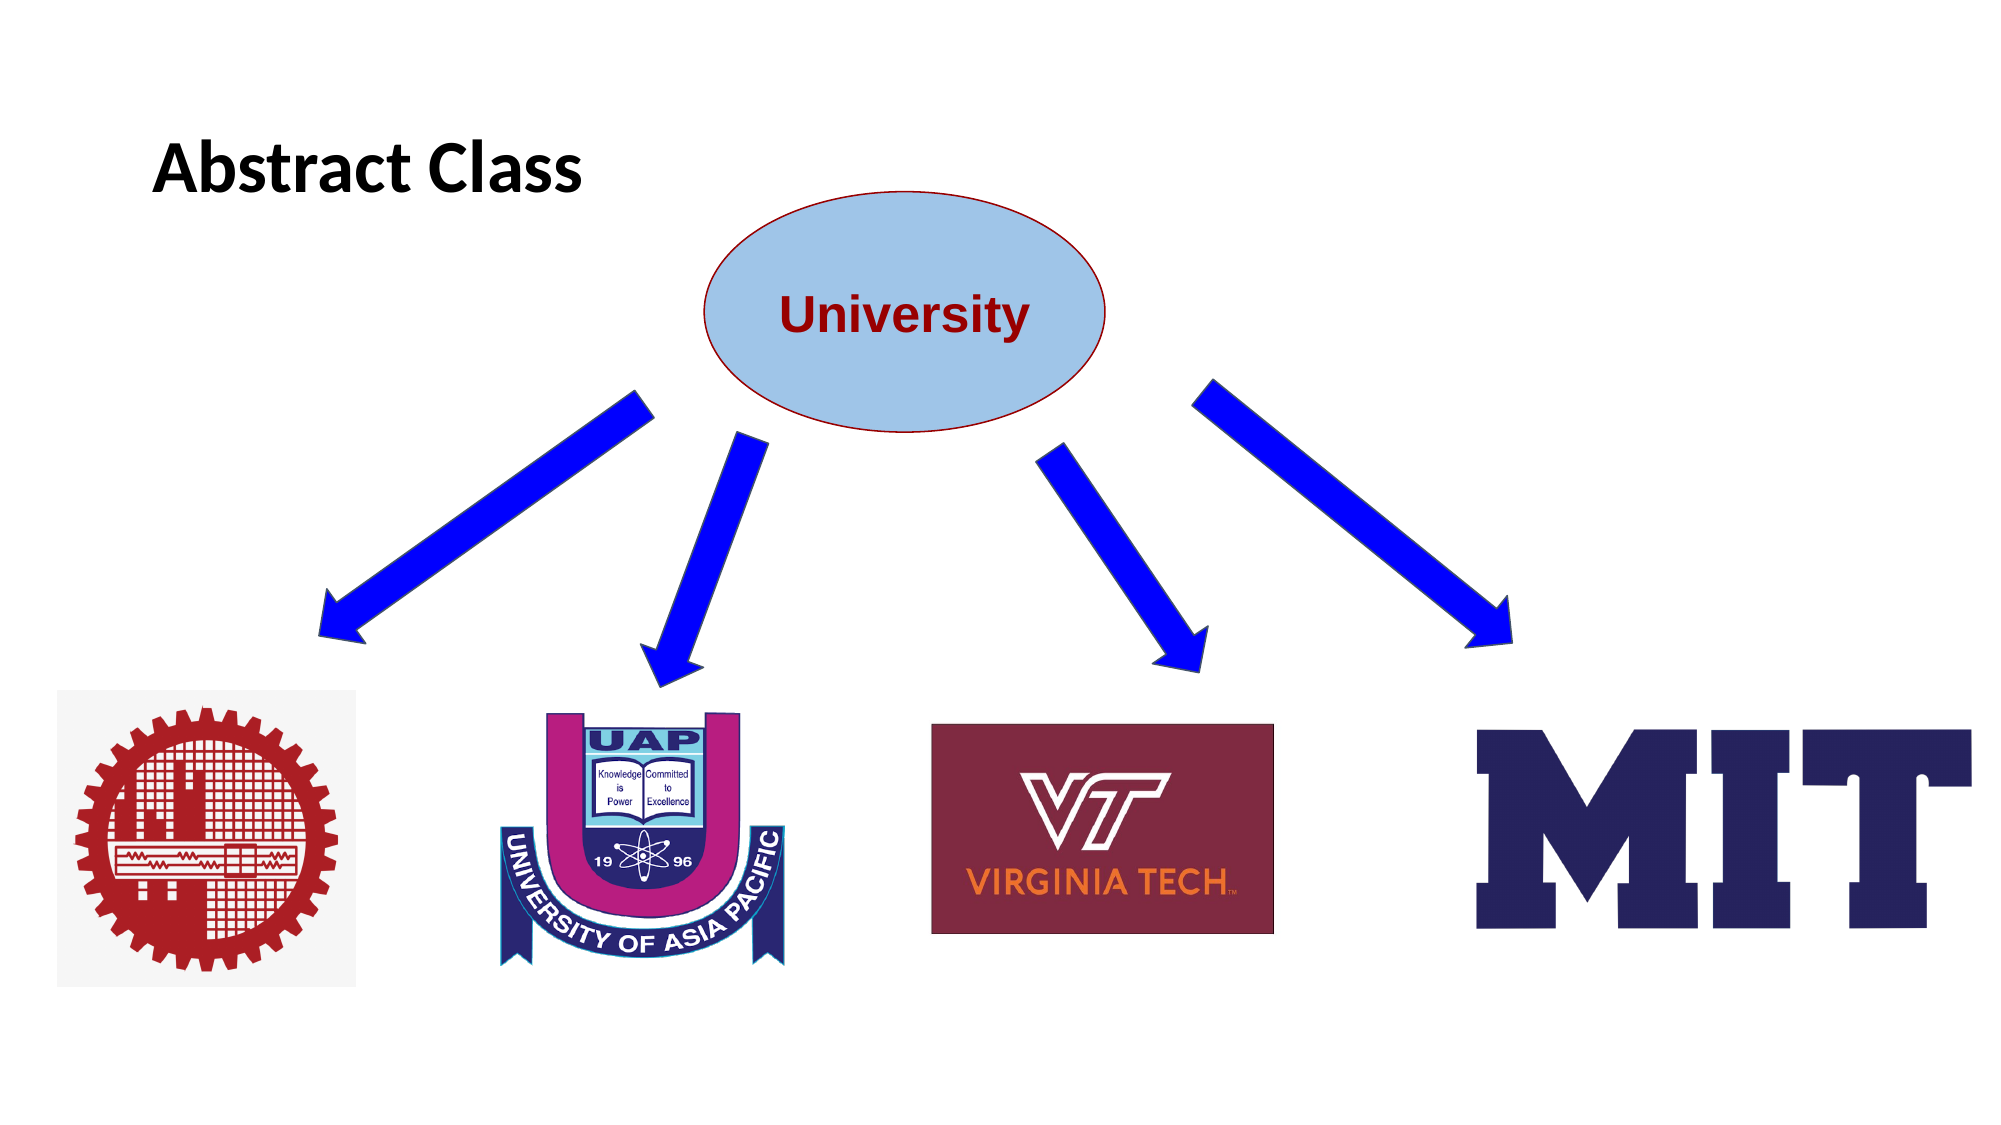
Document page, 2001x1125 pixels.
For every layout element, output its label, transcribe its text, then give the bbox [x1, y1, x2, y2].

text_box [640, 431, 769, 688]
text_box [1191, 379, 1513, 648]
text_box [318, 390, 655, 644]
picture [903, 720, 1305, 939]
title Abstract Class [137, 59, 1863, 278]
picture [57, 690, 356, 987]
text_box University [704, 191, 1105, 433]
text_box [1035, 442, 1209, 673]
picture [499, 711, 785, 966]
picture [1476, 729, 1973, 930]
